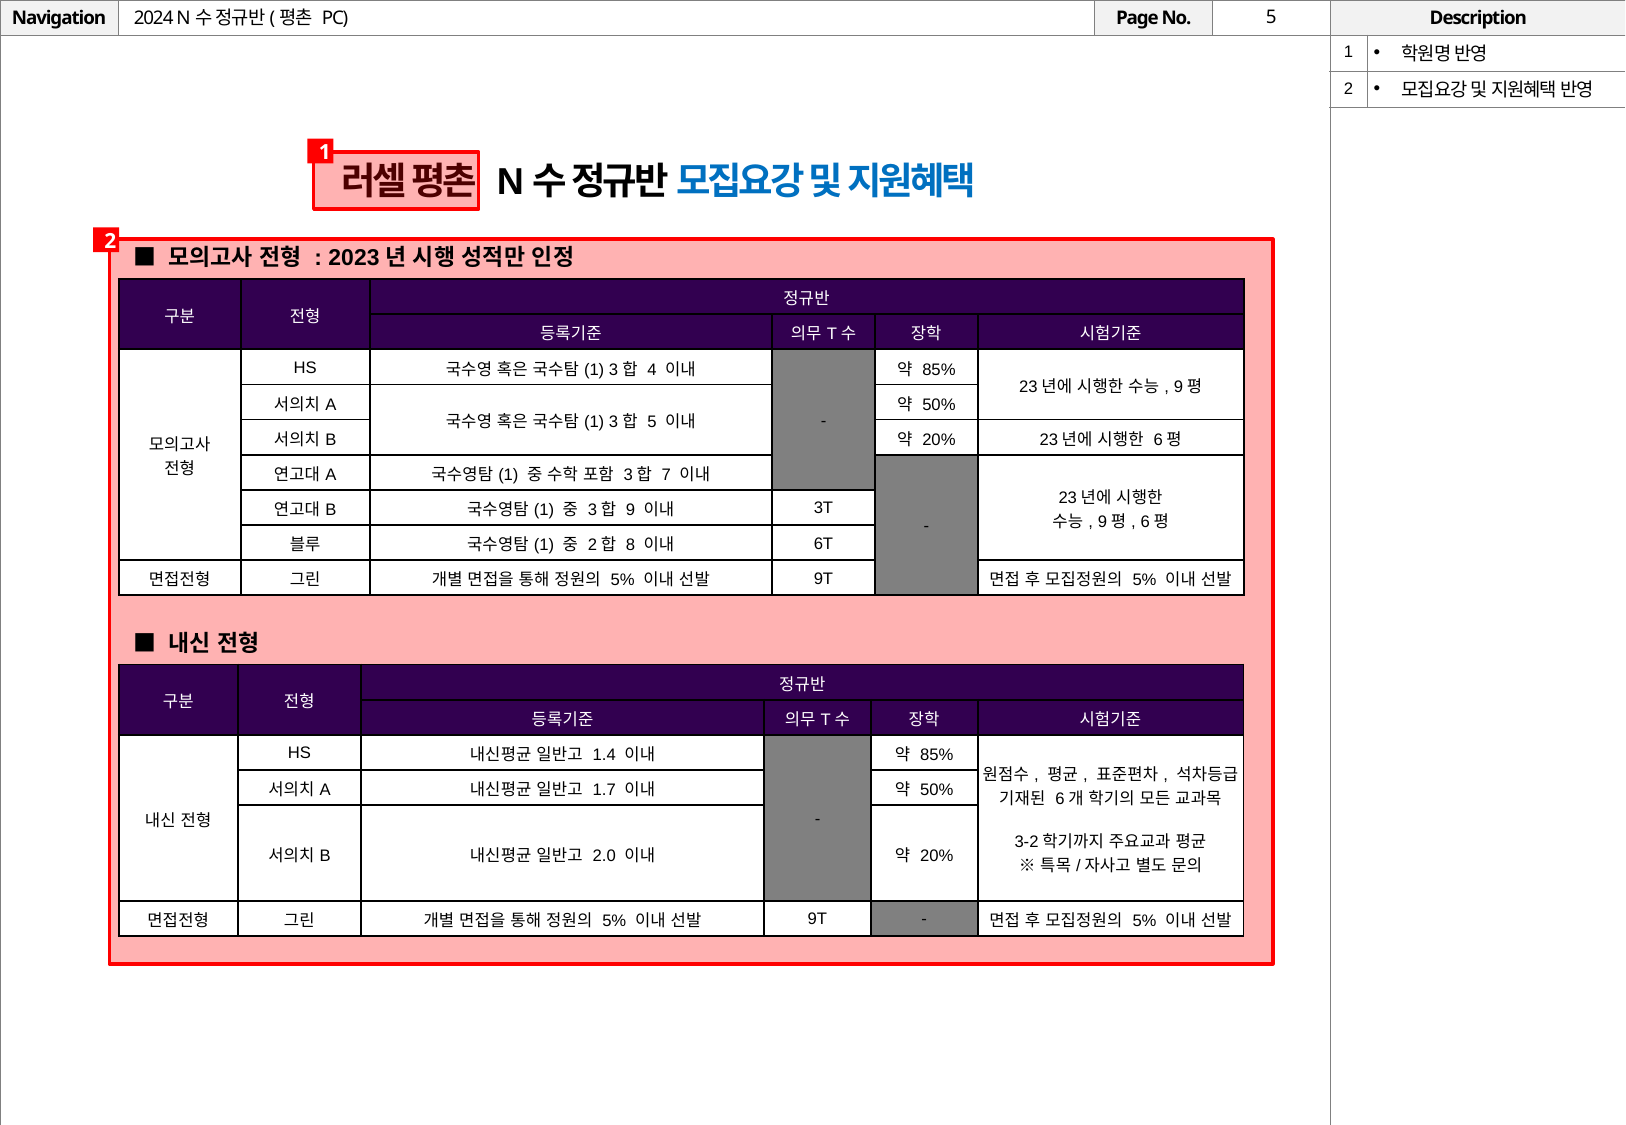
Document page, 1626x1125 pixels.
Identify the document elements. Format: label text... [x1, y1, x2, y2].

table_cell 국수영탐(1) 중 3합 9 이내 [371, 491, 771, 524]
table_cell 모집요강 및 지원혜택 반영 [1368, 72, 1625, 107]
table_cell 면접 후 모집정원의 5% 이내 선발 [979, 561, 1243, 594]
text_box ■ 내신 전형 [118, 621, 1244, 664]
table_cell 9T [773, 561, 874, 594]
text_box 2 [91, 225, 121, 254]
table_cell 서의치B [239, 806, 360, 900]
table_cell 국수영탐(1) 중 2합 8 이내 [371, 526, 771, 559]
table_cell 의무T수 [765, 701, 870, 734]
table_cell - [876, 456, 977, 594]
table_cell 시험기준 [979, 315, 1243, 348]
table_cell - [773, 350, 874, 489]
title 2024 N수 정규반(평촌 PC) [118, 0, 1097, 35]
text_box [313, 151, 479, 209]
table_header 전형 [242, 280, 369, 348]
table_cell HS [242, 350, 369, 384]
table_cell 23년에 시행한 수능, 9평, 6평 [979, 456, 1243, 559]
table_cell 장학 [872, 701, 977, 734]
text_box 1 [305, 136, 335, 166]
table_cell 개별 면접을 통해 정원의 5% 이내 선발 [362, 902, 763, 935]
table_cell - [872, 902, 977, 935]
table_cell 내신평균 일반고 1.4 이내 [362, 736, 763, 769]
table_cell 연고대B [242, 491, 369, 524]
table_cell 의무T수 [773, 315, 874, 348]
table_cell 국수영 혹은 국수탐(1) 3합 4 이내 [371, 350, 771, 384]
table_cell 23년에 시행한 6평 [979, 420, 1243, 454]
table_cell 연고대A [242, 456, 369, 489]
table_cell 3T [773, 491, 874, 524]
table_header 구분 [120, 280, 240, 348]
table_cell 6T [773, 526, 874, 559]
table_cell 시험기준 [979, 701, 1243, 734]
table_cell 서의치B [242, 420, 369, 454]
table_header 구분 [120, 665, 237, 734]
table_cell HS [239, 736, 360, 769]
table_cell 그린 [239, 902, 360, 935]
table_cell 약 20% [876, 420, 977, 454]
text_box [109, 239, 1274, 964]
table_cell 내신평균 일반고 1.7 이내 [362, 771, 763, 804]
table_cell 장학 [876, 315, 977, 348]
table_cell 면접 후 모집정원의 5% 이내 선발 [979, 902, 1243, 935]
table_cell 개별 면접을 통해 정원의 5% 이내 선발 [371, 561, 771, 594]
table_cell 국수영 혹은 국수탐(1) 3합 5 이내 [371, 385, 771, 454]
table_cell 블루 [242, 526, 369, 559]
table_header 학원명 반영 [1368, 36, 1625, 71]
table_header 전형 [239, 665, 360, 734]
table_cell 원점수, 평균, 표준편차, 석차등급 기재된 6개 학기의 모든 교과목 3-2학기까지 주요교과 평균 ※ 특목/자사고 별도 문의 [979, 736, 1243, 900]
text_box 러셀 평촌 N수 정규반 모집요강 및 지원혜택 [115, 149, 1203, 210]
table_cell 서의치A [239, 771, 360, 804]
table_cell 그린 [242, 561, 369, 594]
table_cell 약 50% [872, 771, 977, 804]
table_cell 2 [1329, 72, 1367, 107]
table_cell 23년에 시행한 수능, 9평 [979, 350, 1243, 419]
table_cell 약 50% [876, 385, 977, 419]
table_header 1 [1329, 36, 1367, 71]
table_cell 면접전형 [120, 561, 240, 594]
table_cell 내신평균 일반고 2.0 이내 [362, 806, 763, 900]
text_box ■ 모의고사 전형 : 2023년 시행 성적만 인정 [118, 234, 1244, 278]
table_cell 9T [765, 902, 870, 935]
table_cell 면접전형 [120, 902, 237, 935]
table_cell 약 85% [876, 350, 977, 384]
table_cell 서의치A [242, 385, 369, 419]
table_header 정규반 [371, 280, 1243, 313]
table_cell 약 85% [872, 736, 977, 769]
table_cell 등록기준 [362, 701, 763, 734]
table_cell 모의고사 전형 [120, 350, 240, 559]
table_header 정규반 [362, 665, 1243, 699]
table_cell 내신 전형 [120, 736, 237, 900]
table_cell 등록기준 [371, 315, 771, 348]
table_cell 국수영탐(1) 중 수학 포함 3합 7 이내 [371, 456, 771, 489]
table_cell - [765, 736, 870, 900]
table_cell 약 20% [872, 806, 977, 900]
